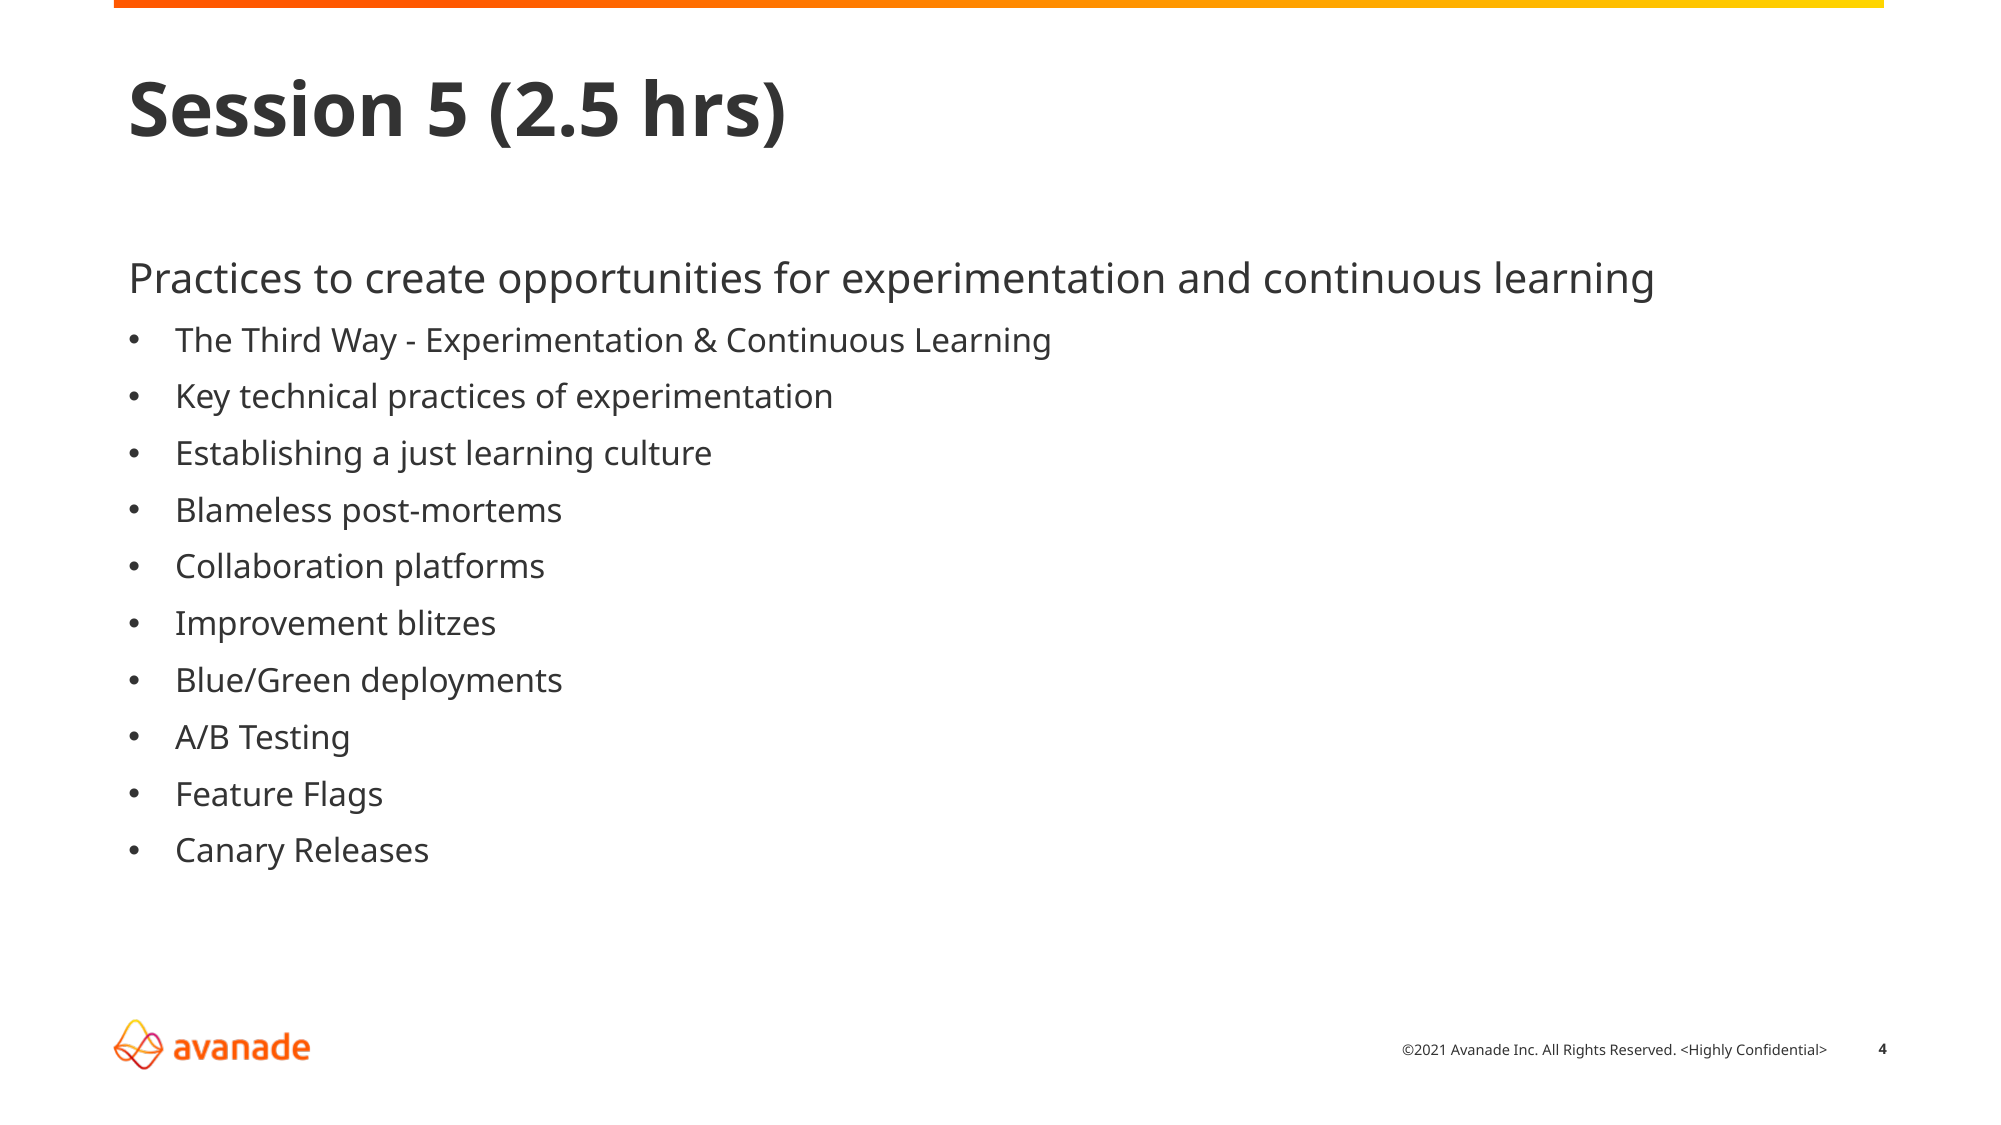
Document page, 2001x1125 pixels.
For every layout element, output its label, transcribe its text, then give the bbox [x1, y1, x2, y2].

picture [93, 999, 339, 1090]
list Practices to create opportunities for experimentation and continuous learning The Third Way - Experimentation & Continuous Learning Key technical practices of experimentation Establishing a just learning culture Blameless post-mortems Collaboration platforms Improvement blitzes Blue/Green deployments A/B Testing Feature Flags Canary Releases [113, 249, 1883, 964]
title Session 5 (2.5 hrs) [113, 64, 1883, 228]
